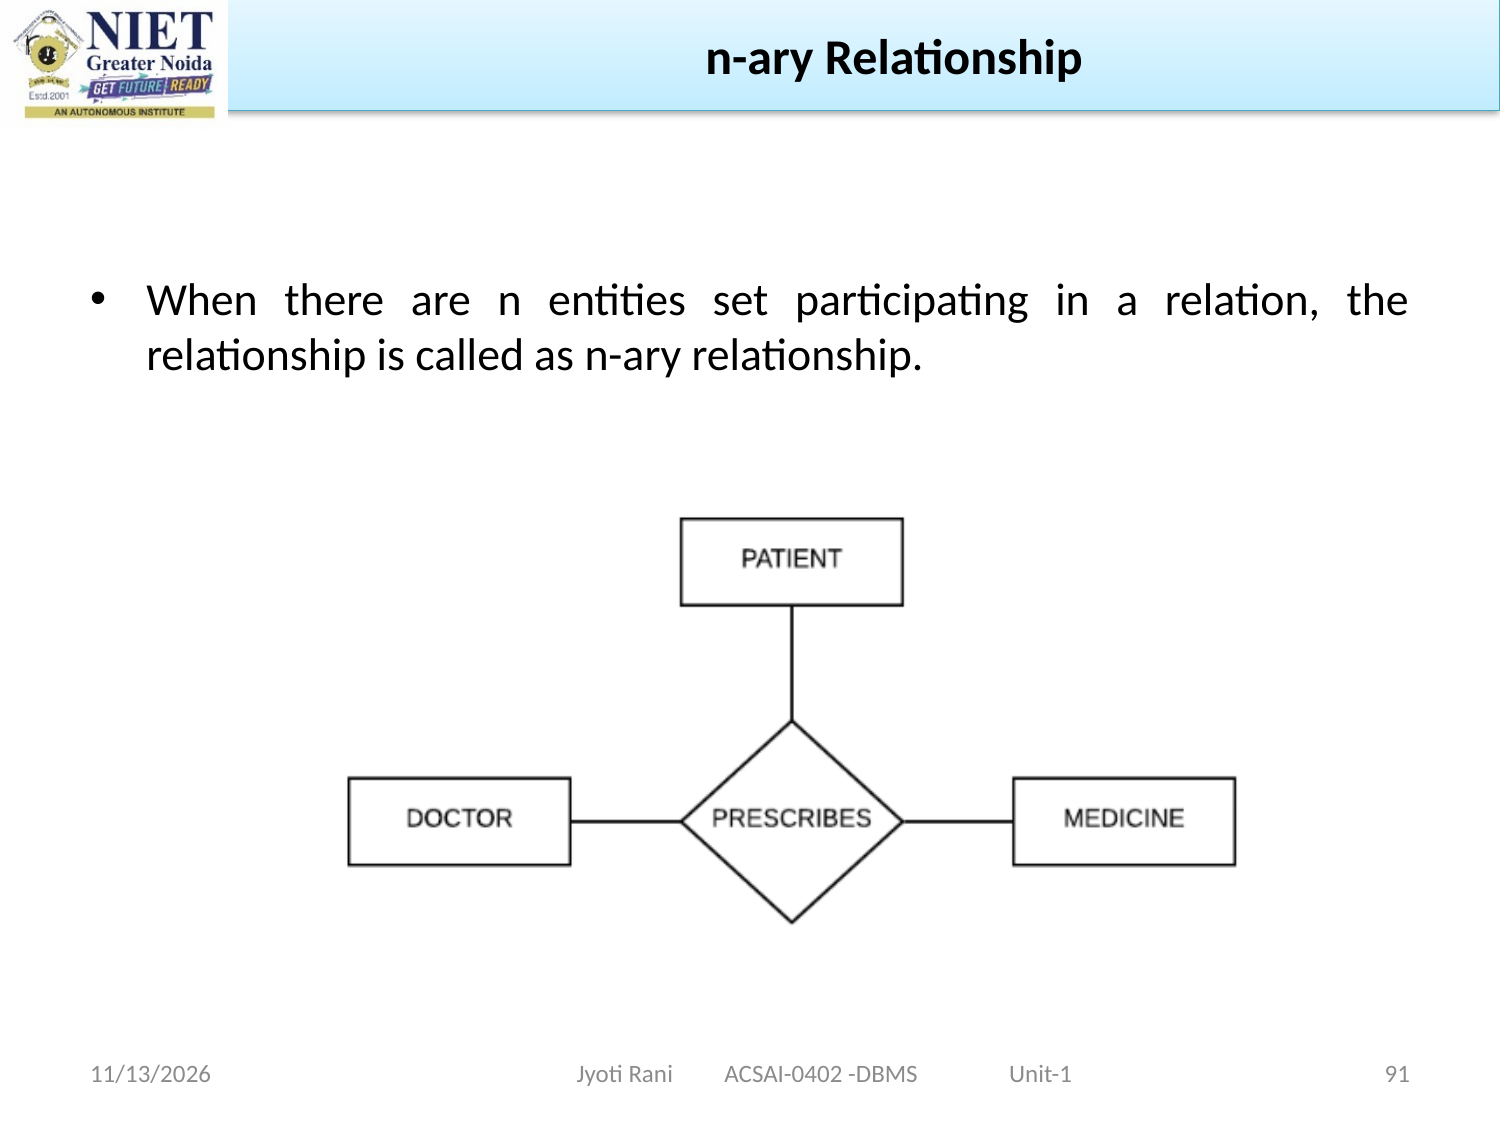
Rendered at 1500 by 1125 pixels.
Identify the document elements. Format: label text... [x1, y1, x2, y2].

list When there are n entities set participating in a relation, the relationship is called as n-ary relationship. [75, 262, 1425, 1005]
picture [291, 455, 1318, 988]
text_box n-ary Relationship [229, 0, 1500, 111]
slide_number 91 [1074, 1042, 1425, 1103]
picture [0, 0, 228, 130]
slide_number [75, 1042, 412, 1103]
footer Jyoti Rani ACSAI-0402 -DBMS Unit-1 [412, 1042, 1074, 1103]
